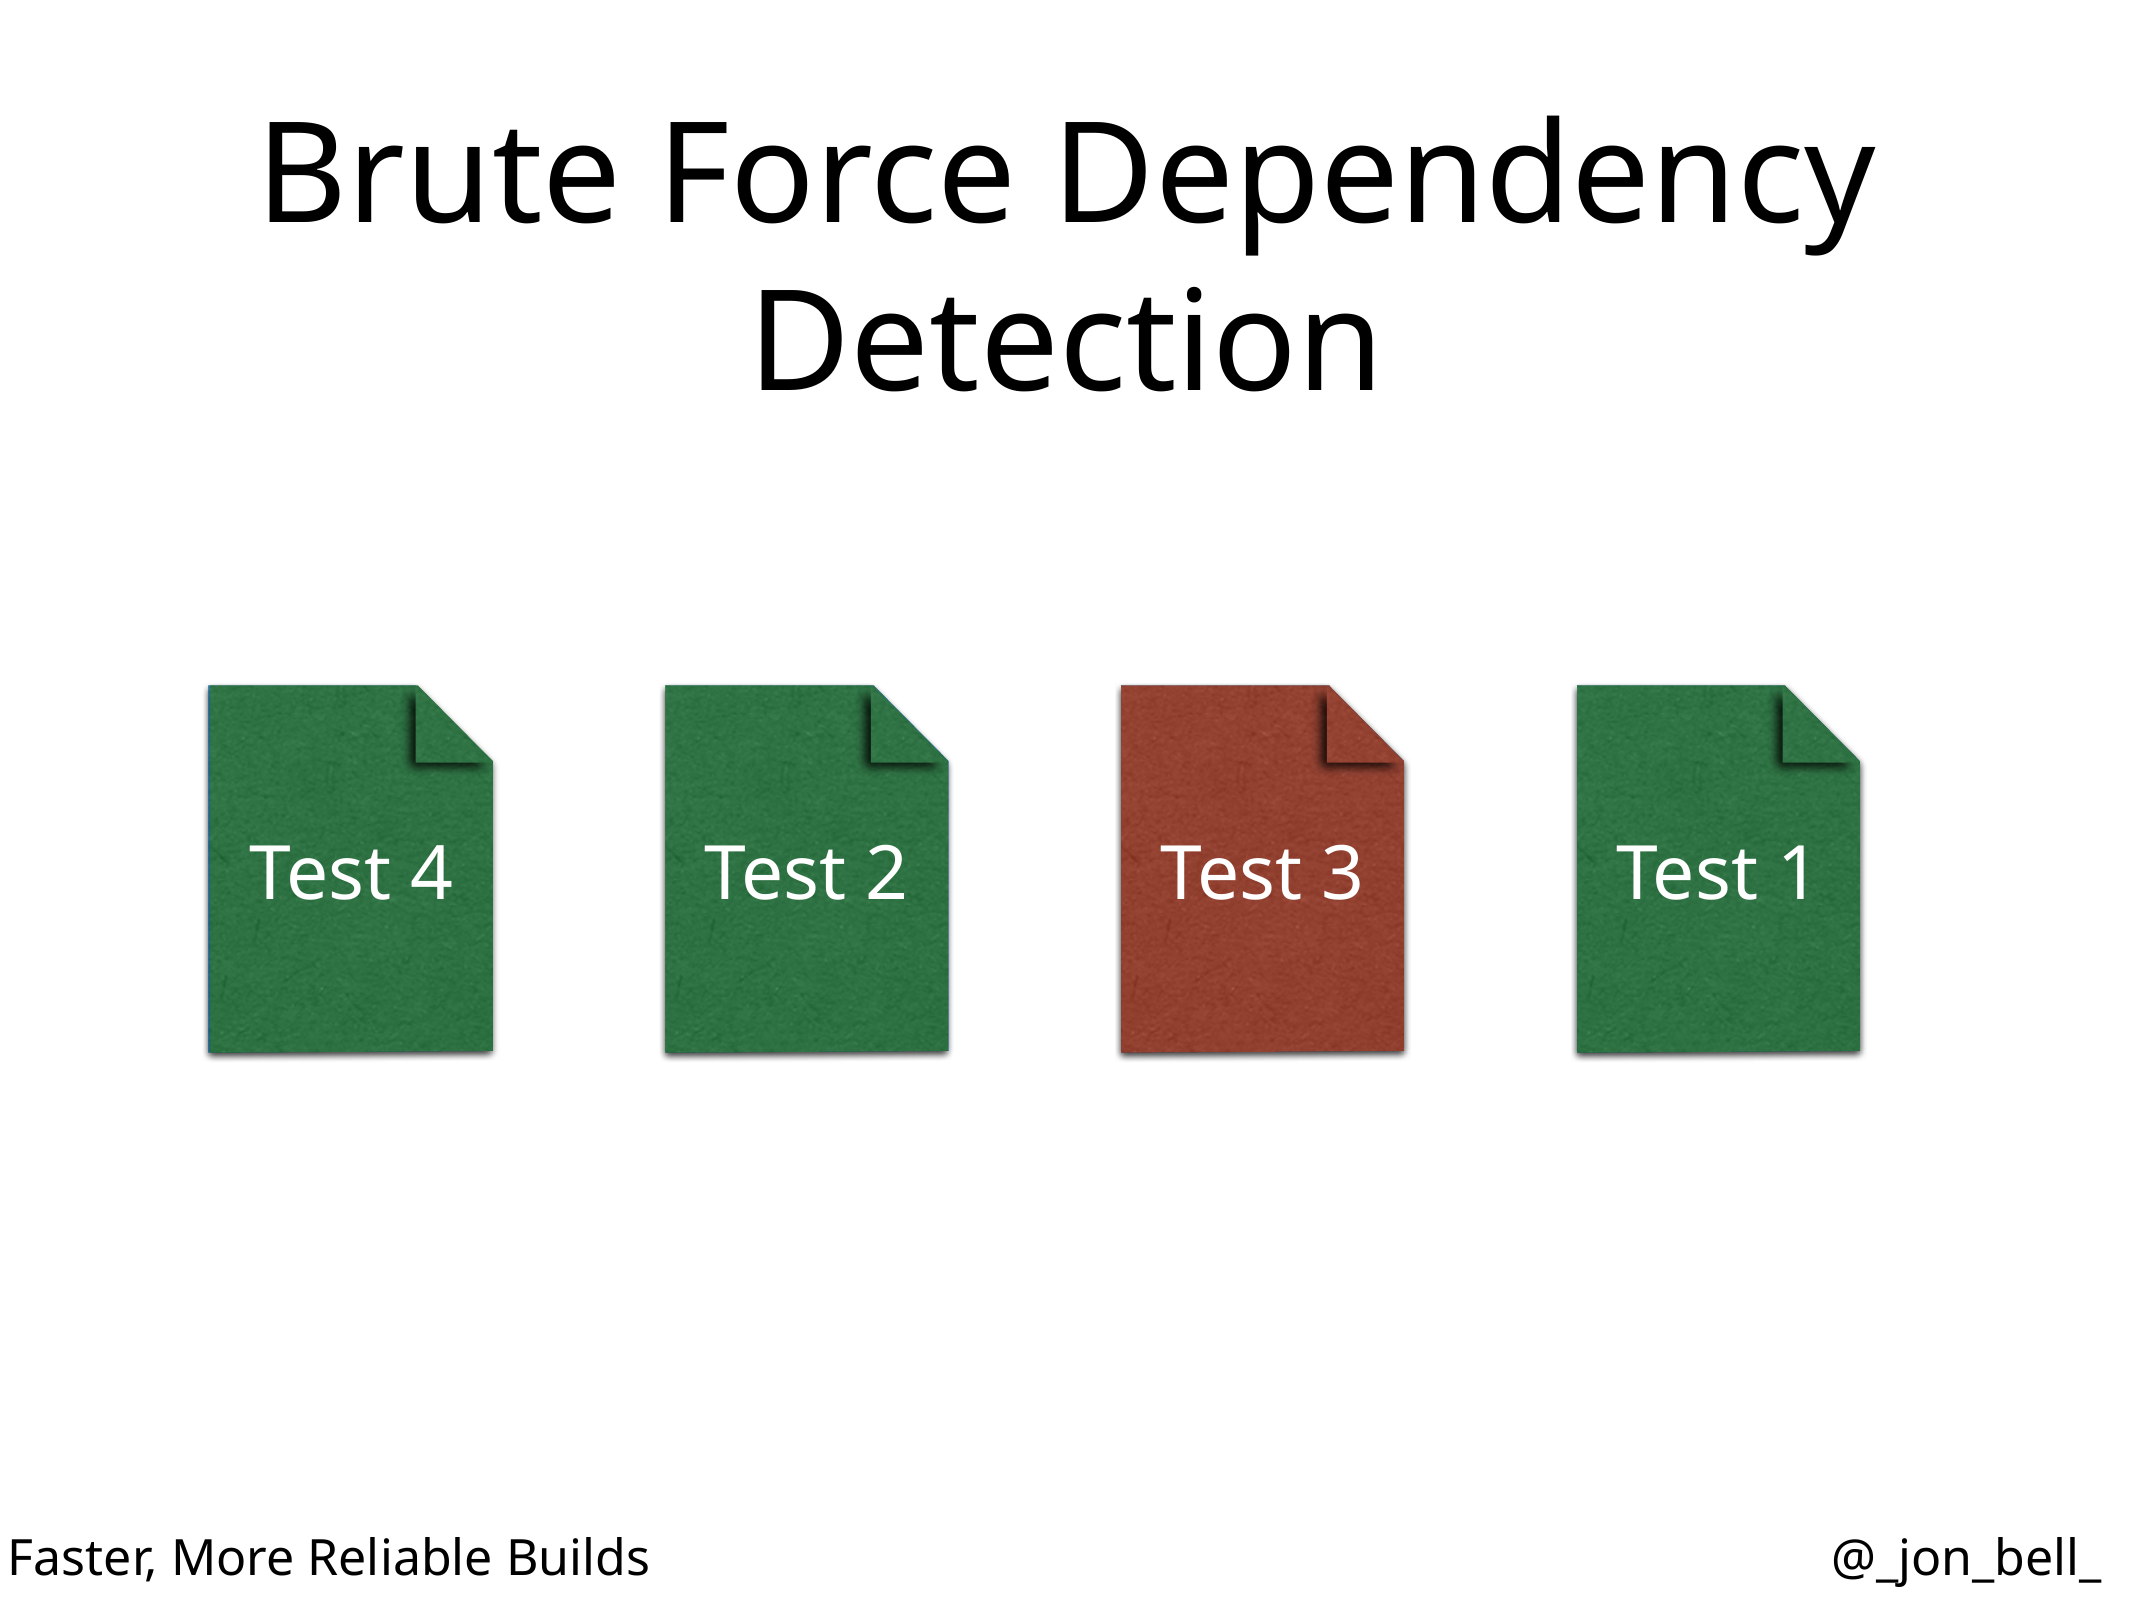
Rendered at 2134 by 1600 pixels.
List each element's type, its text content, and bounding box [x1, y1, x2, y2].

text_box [665, 685, 949, 1053]
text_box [1577, 685, 1860, 1053]
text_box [1121, 685, 1405, 1053]
title Brute Force Dependency Detection [155, 72, 1978, 428]
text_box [210, 685, 494, 1053]
